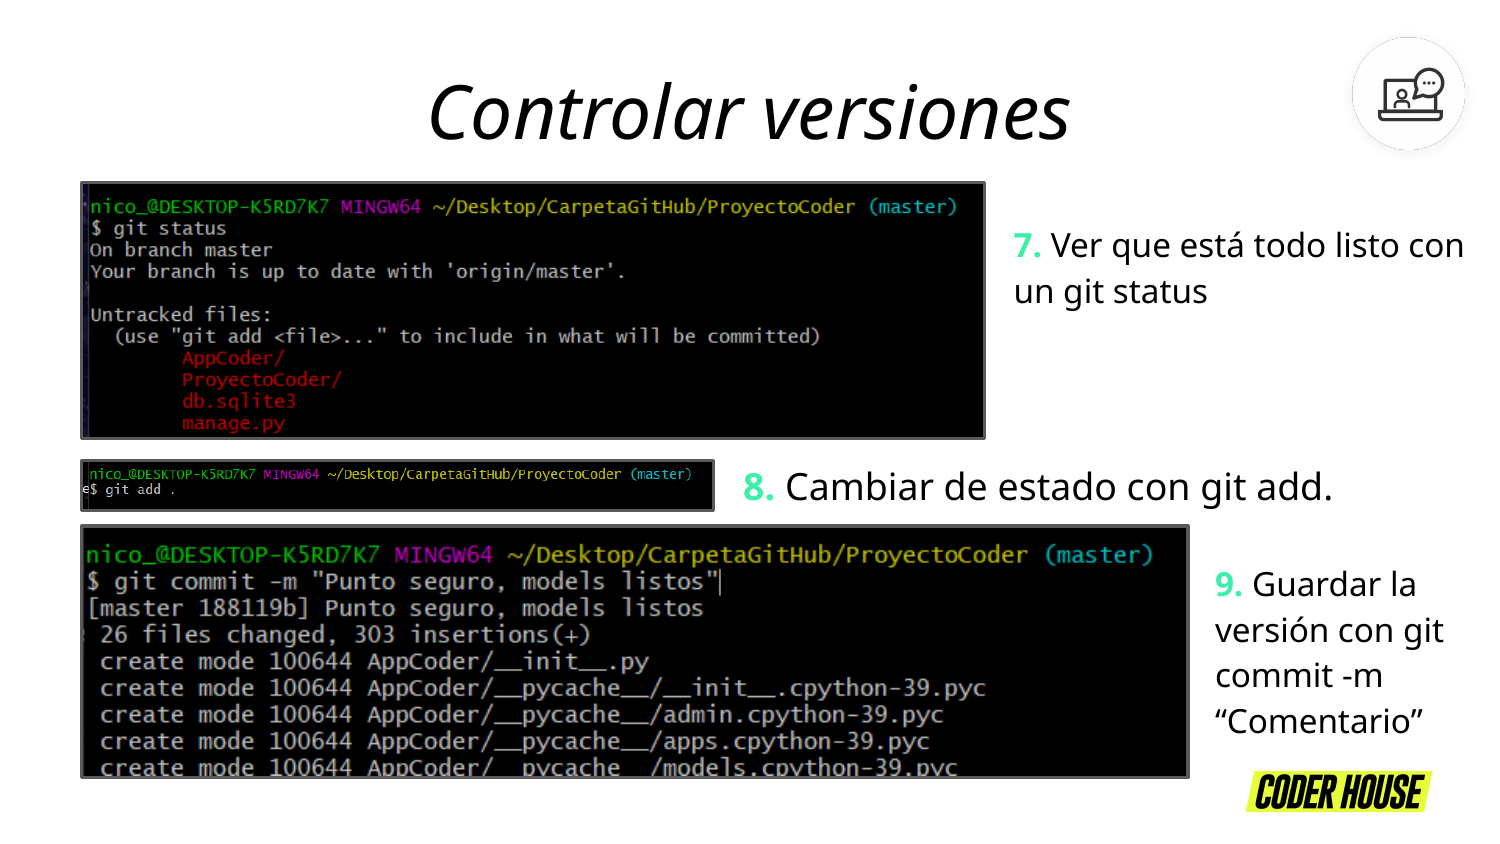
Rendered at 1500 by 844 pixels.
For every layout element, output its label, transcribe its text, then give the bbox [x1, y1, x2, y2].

text_box 9. Guardar la versión con git commit -m “Comentario” [1200, 541, 1470, 756]
text_box [988, 200, 1370, 276]
text_box 7. Ver que está todo listo con un git status [998, 202, 1491, 325]
picture [83, 461, 712, 510]
picture [1241, 764, 1437, 819]
picture [1338, 22, 1479, 164]
text_box Controlar versiones [358, 28, 1142, 191]
text_box 8. Cambiar de estado con git add. [728, 441, 1457, 524]
picture [83, 527, 1187, 777]
picture [83, 183, 984, 437]
